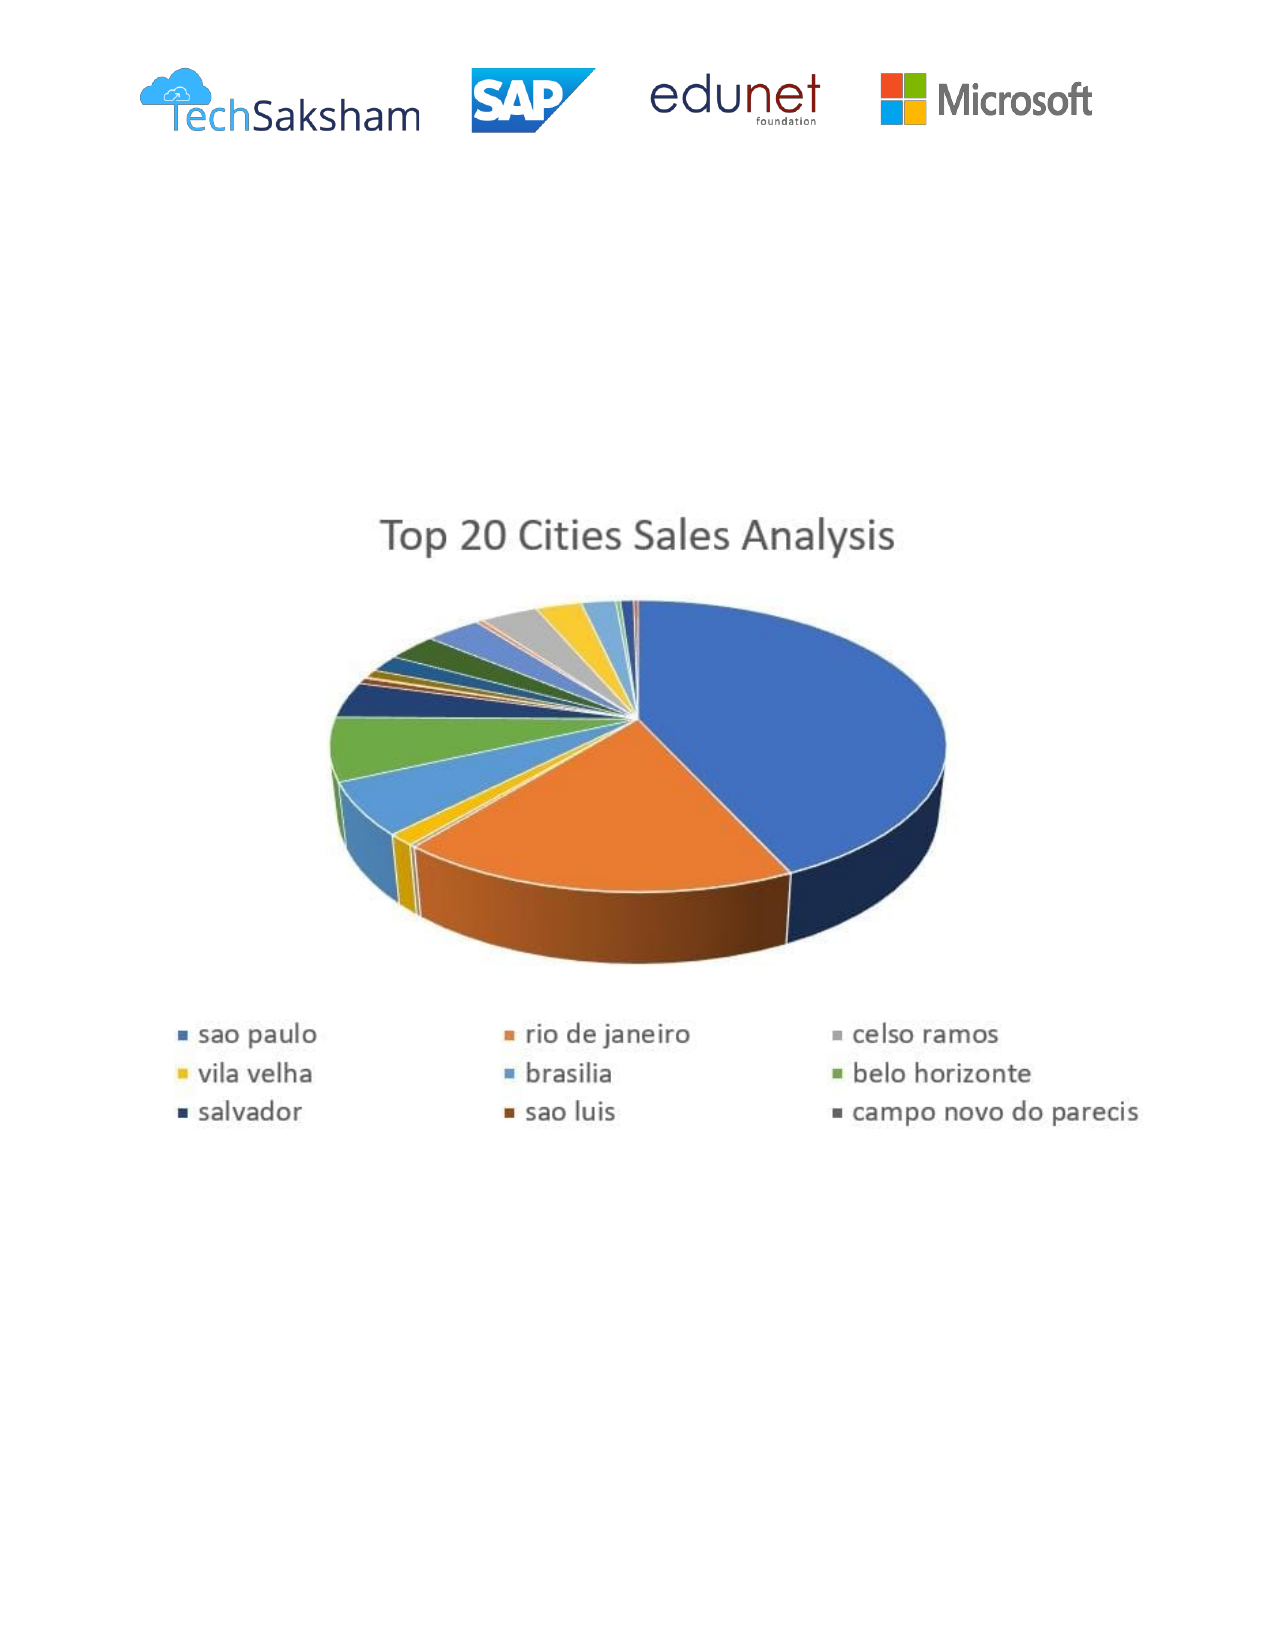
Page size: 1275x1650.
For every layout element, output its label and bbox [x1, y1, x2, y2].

picture [0, 486, 1275, 1164]
picture [880, 73, 1092, 125]
picture [650, 73, 821, 125]
picture [139, 67, 420, 131]
picture [471, 70, 596, 133]
